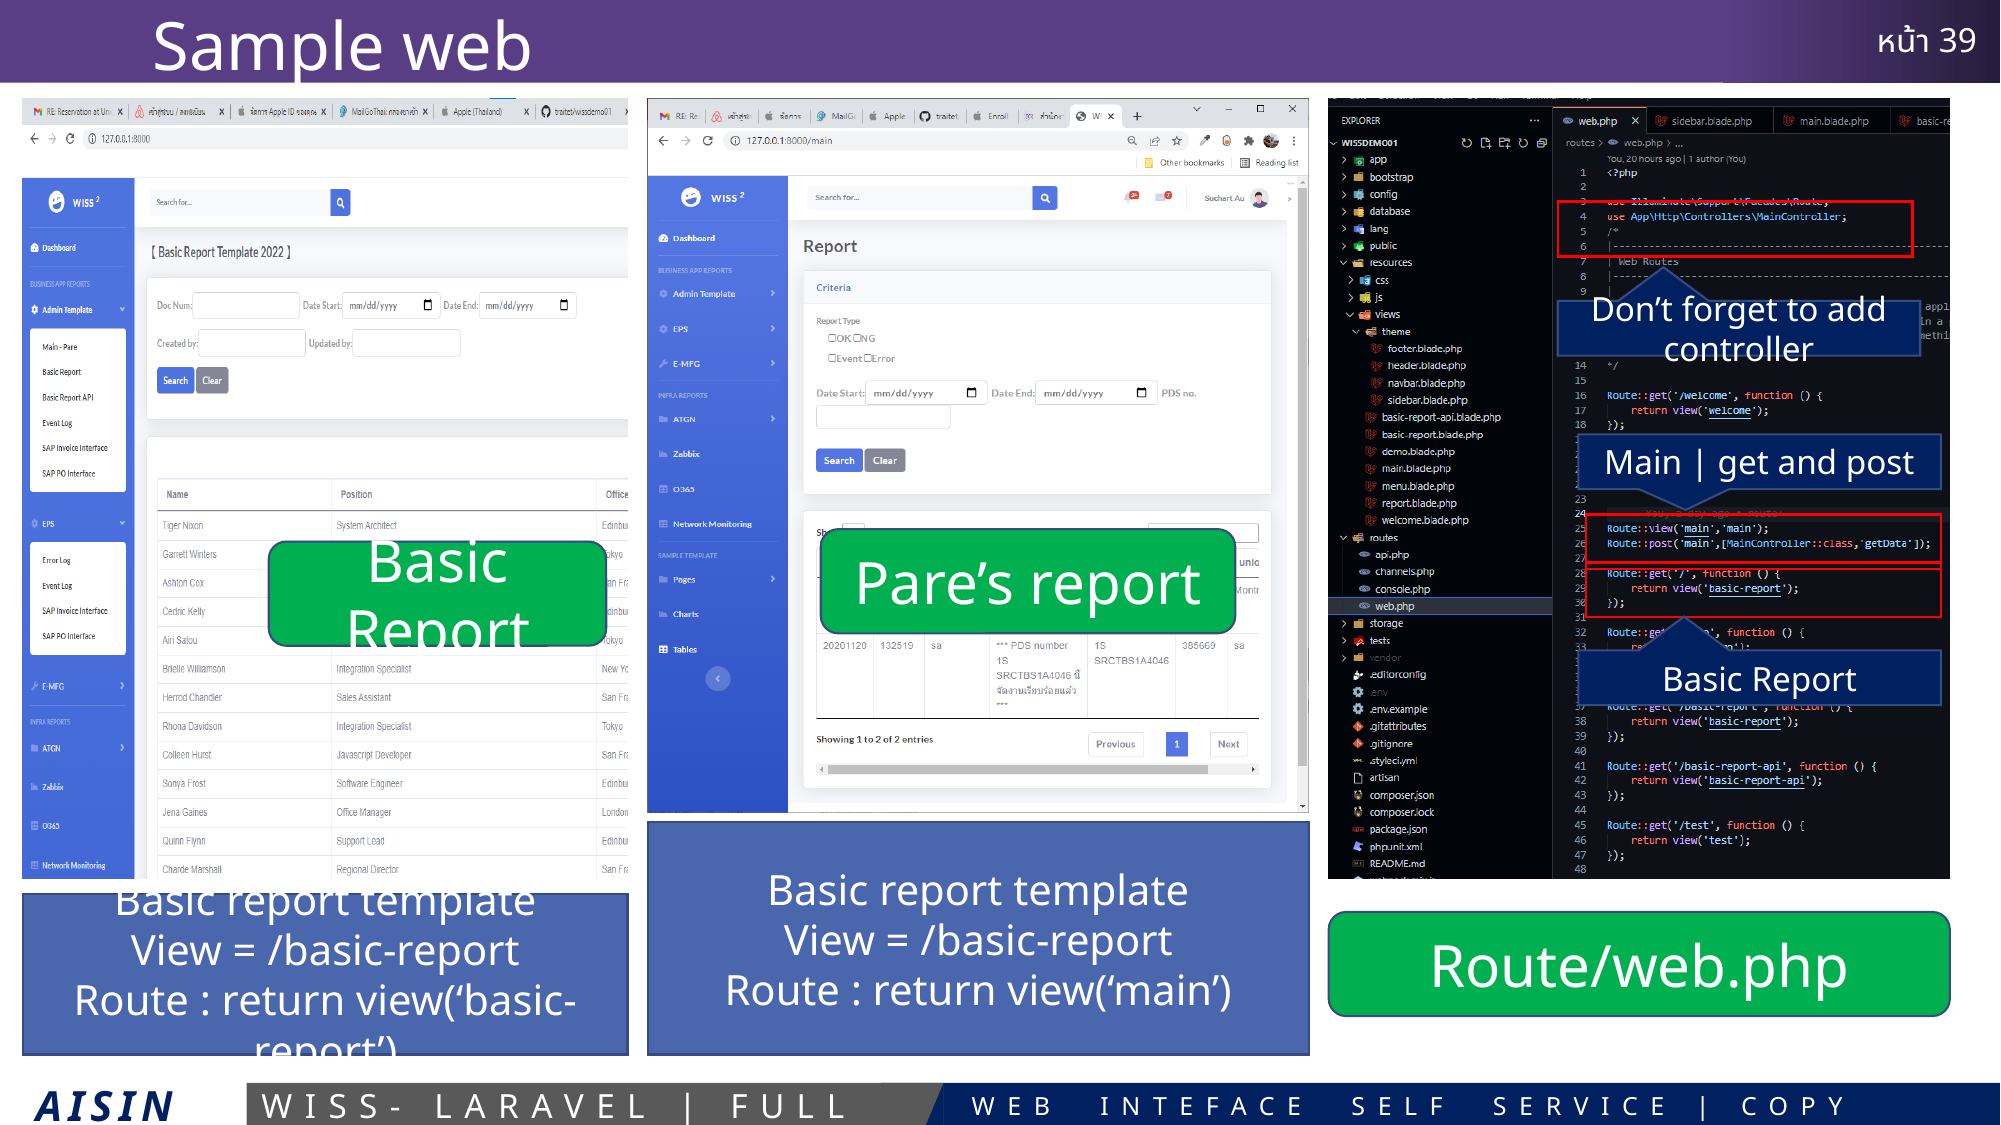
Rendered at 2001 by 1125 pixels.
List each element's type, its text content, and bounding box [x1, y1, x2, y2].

picture [647, 98, 1309, 813]
picture [1328, 98, 1950, 879]
text_box Basic report template View = /basic-report Route : return view(‘basic-report’) [22, 893, 629, 1056]
text_box Basic report template View = /basic-report Route : return view(‘main’) [647, 821, 1310, 1056]
text_box Route/web.php [1327, 910, 1951, 1018]
picture [22, 98, 628, 879]
title Sample web [137, 0, 1863, 99]
